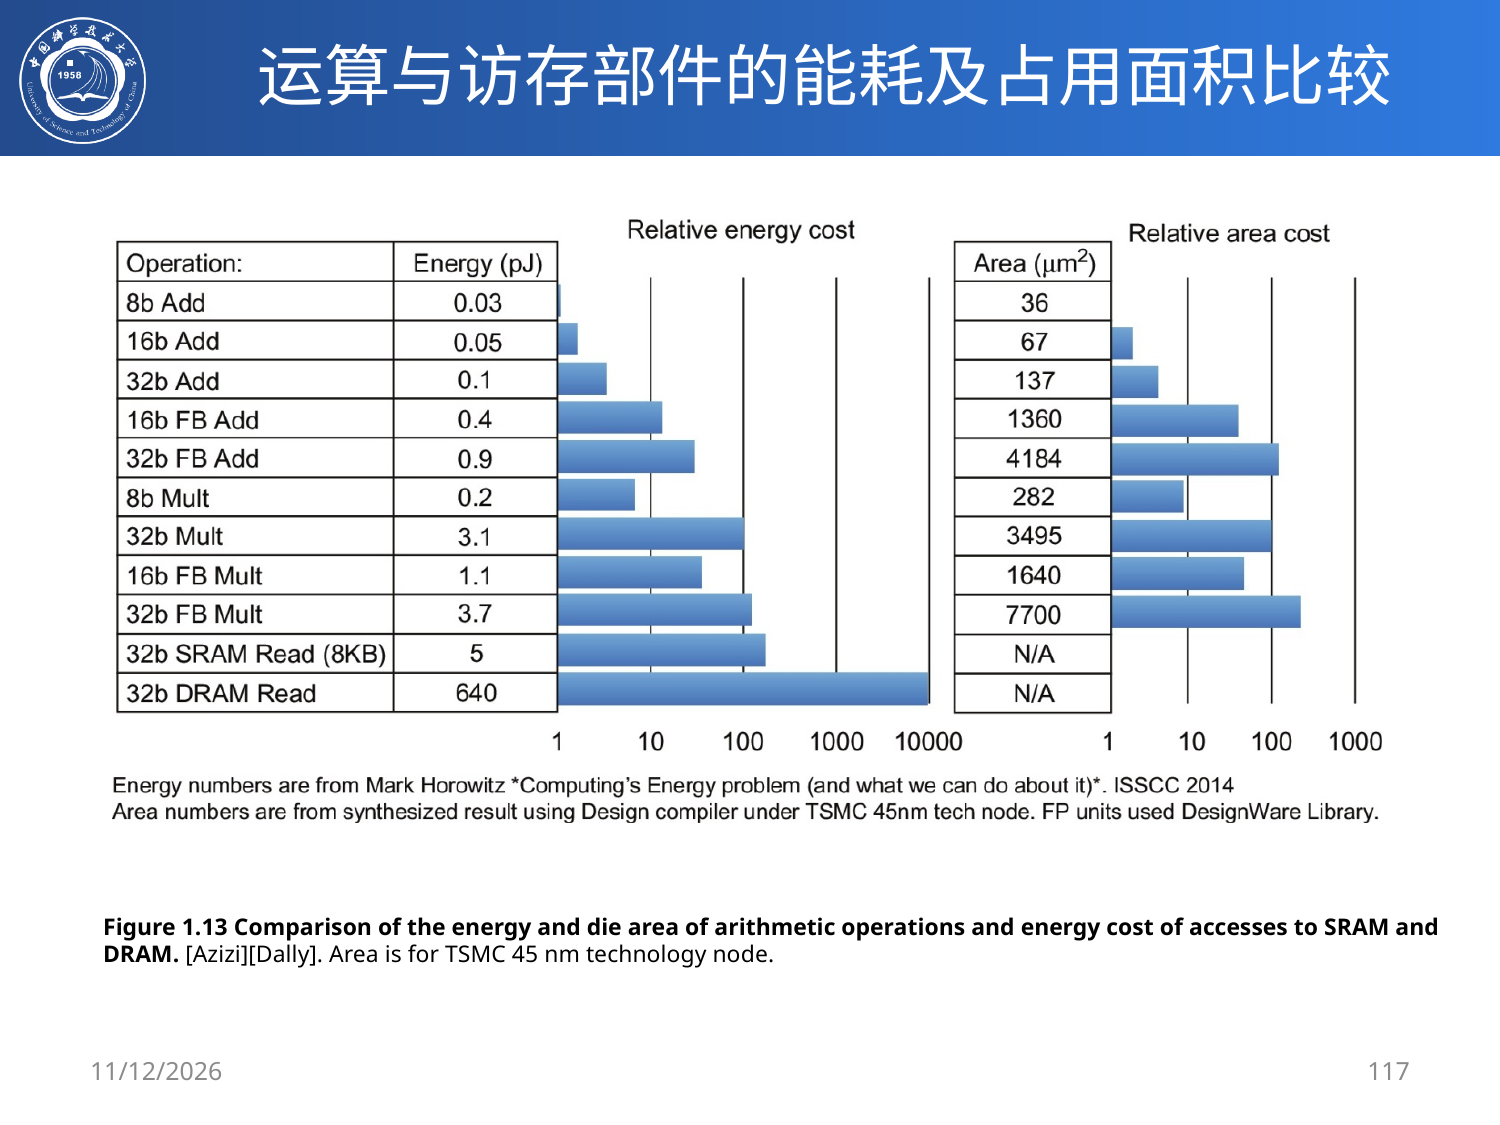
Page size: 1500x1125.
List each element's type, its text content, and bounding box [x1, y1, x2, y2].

text_box Figure 1.13 Comparison of the energy and die area of arithmetic operations and energy cost of accesses to SRAM and DRAM. [Azizi][Dally]. Area is for TSMC 45 nm technology node. [88, 904, 1485, 975]
title 运算与访存部件的能耗及占用面积比较 [150, 0, 1500, 148]
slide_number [75, 1042, 425, 1103]
picture [19, 17, 146, 144]
slide_number 117 [1074, 1042, 1425, 1103]
picture [111, 219, 1382, 823]
text_box [66, 59, 73, 66]
